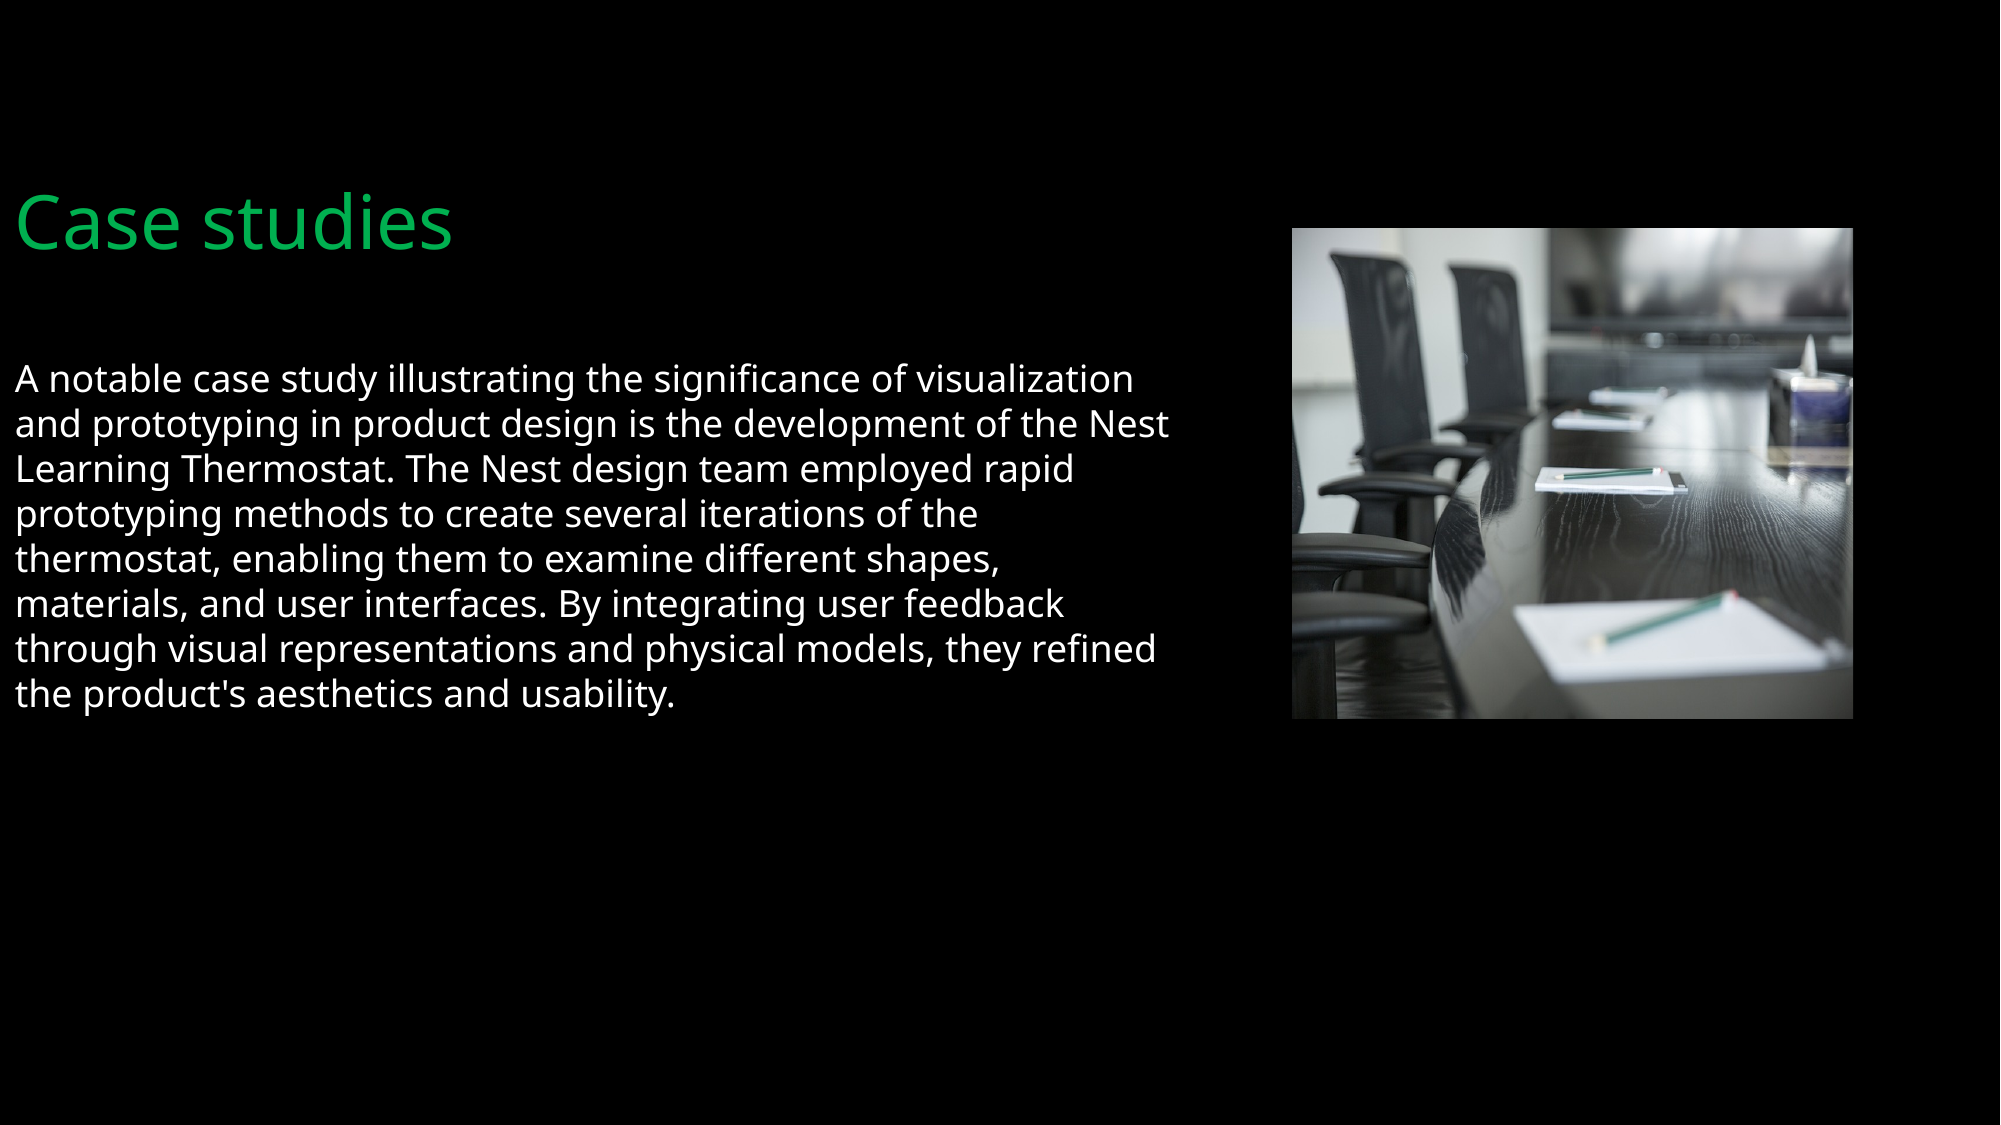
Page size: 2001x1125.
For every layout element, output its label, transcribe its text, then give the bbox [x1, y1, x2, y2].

text_box Case studies A notable case study illustrating the significance of visualization and prototyping in product design is the development of the Nest Learning Thermostat. The Nest design team employed rapid prototyping methods to create several iterations of the thermostat, enabling them to examine different shapes, materials, and user interfaces. By integrating user feedback through visual representations and physical models, they refined the product's aesthetics and usability. [0, 167, 1186, 722]
text_box [1292, 228, 1854, 719]
